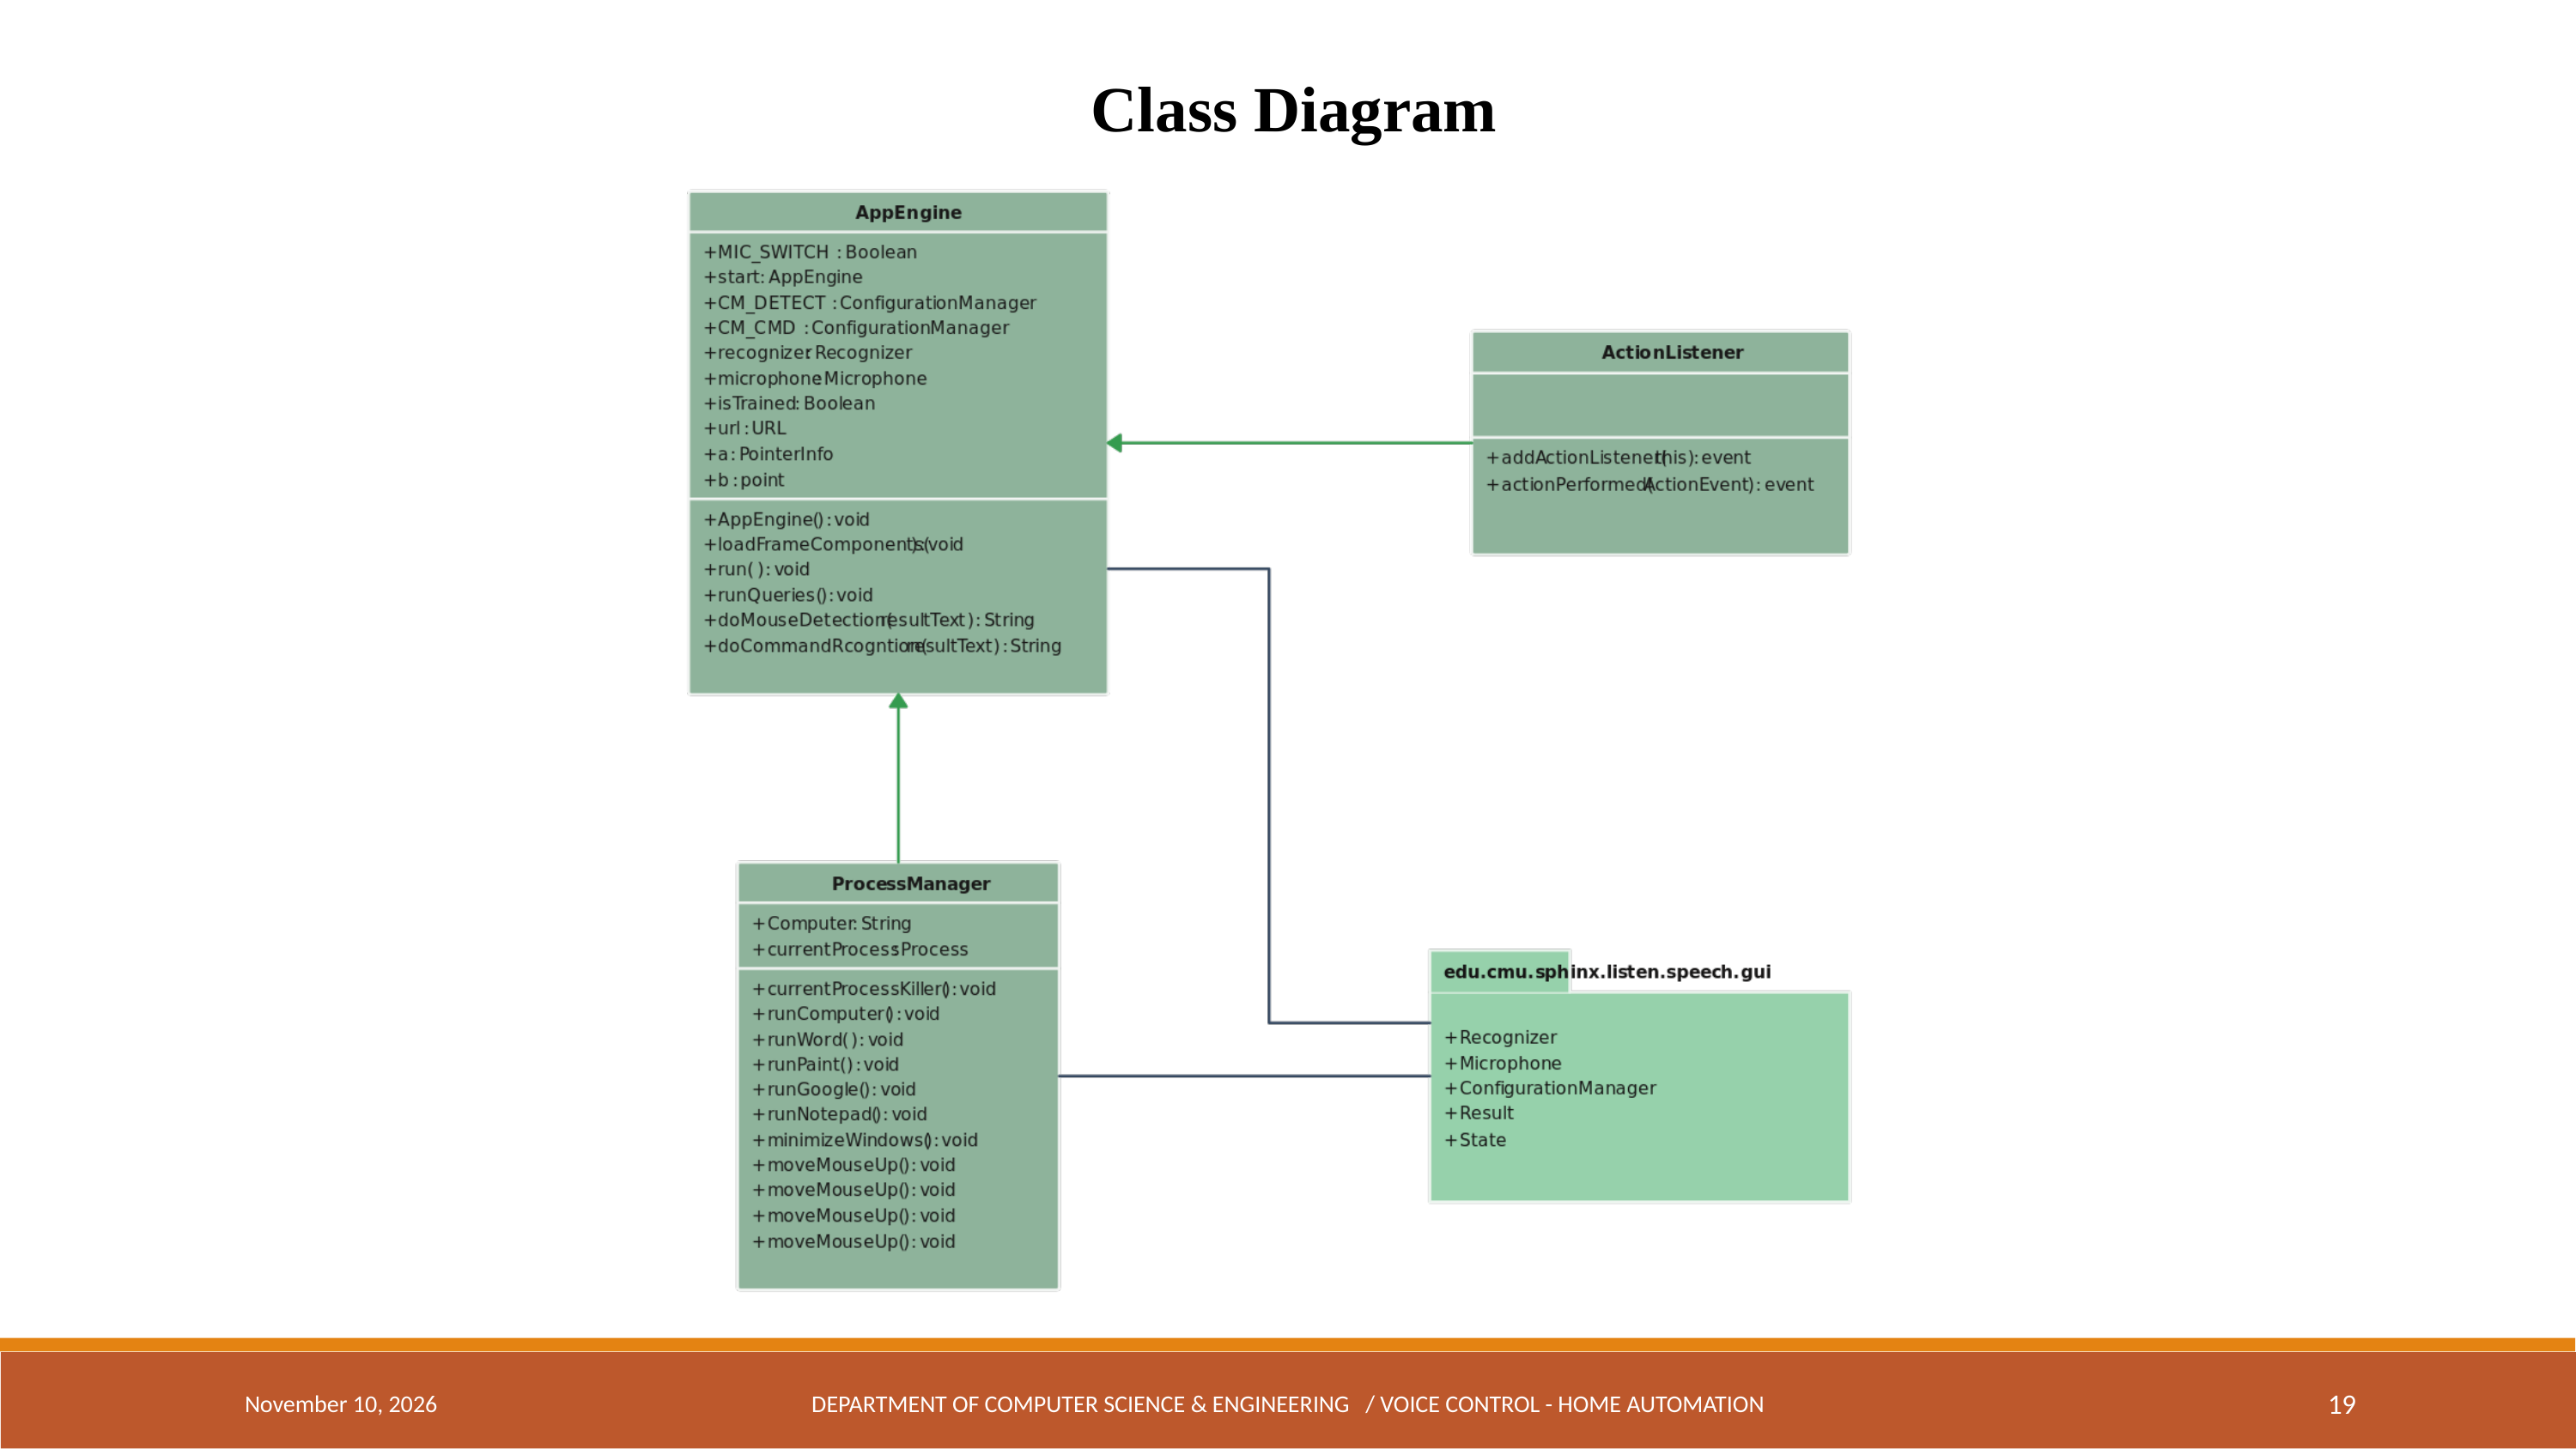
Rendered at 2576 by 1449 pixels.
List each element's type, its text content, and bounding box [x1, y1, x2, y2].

slide_number 19 [2092, 1364, 2369, 1442]
text_box Class Diagram [1078, 60, 2366, 151]
picture [682, 185, 1855, 1296]
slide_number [232, 1364, 755, 1442]
footer DEPARTMENT OF COMPUTER SCIENCE & ENGINEERING / Voice Control - Home Automation [779, 1364, 1798, 1442]
